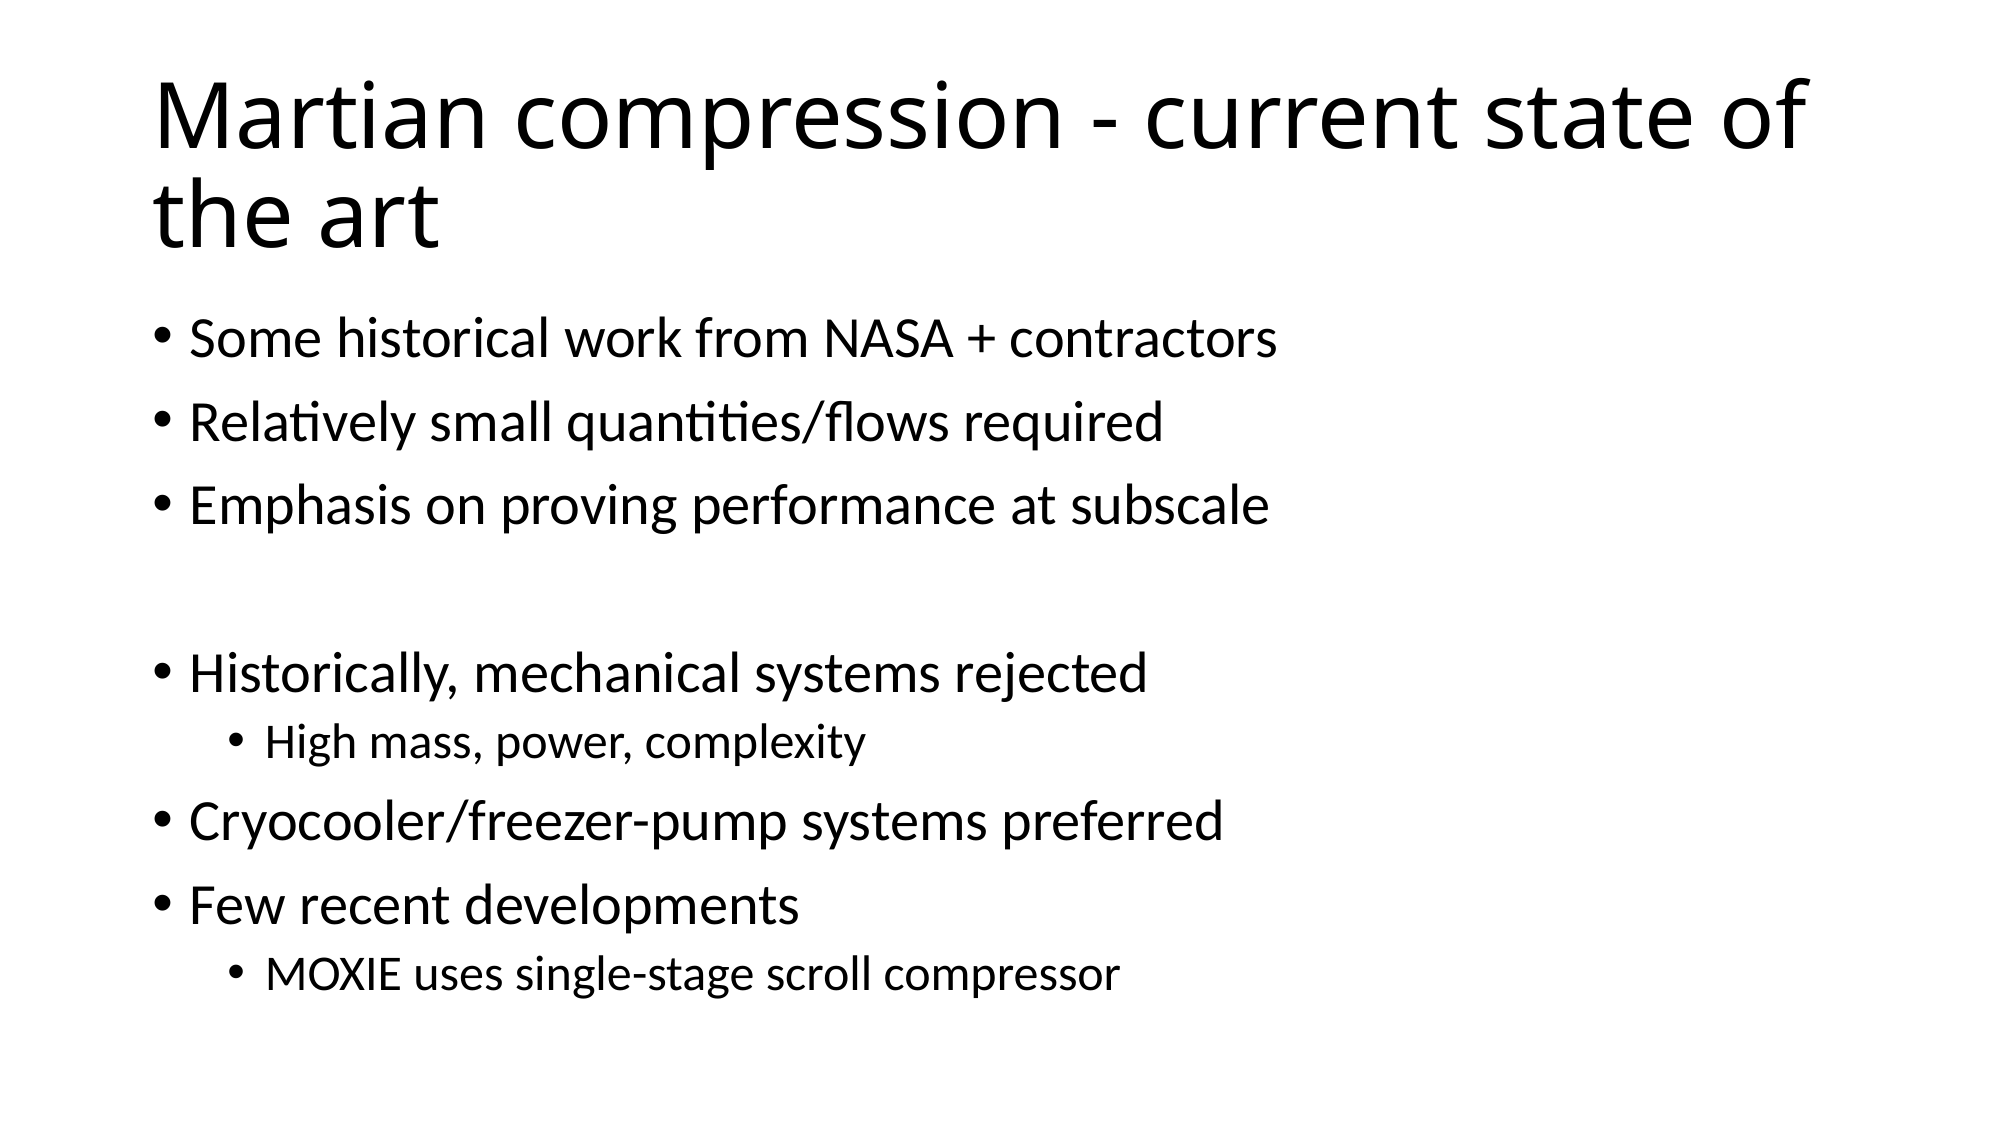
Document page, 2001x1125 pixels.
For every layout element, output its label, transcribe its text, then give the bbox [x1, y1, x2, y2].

title Martian compression - current state of the art [137, 59, 1863, 278]
list Some historical work from NASA + contractors Relatively small quantities/flows required Emphasis on proving performance at subscale Historically, mechanical systems rejected High mass, power, complexity Cryocooler/freezer-pump systems preferred Few recent developments MOXIE uses single-stage scroll compressor [137, 299, 1863, 1014]
